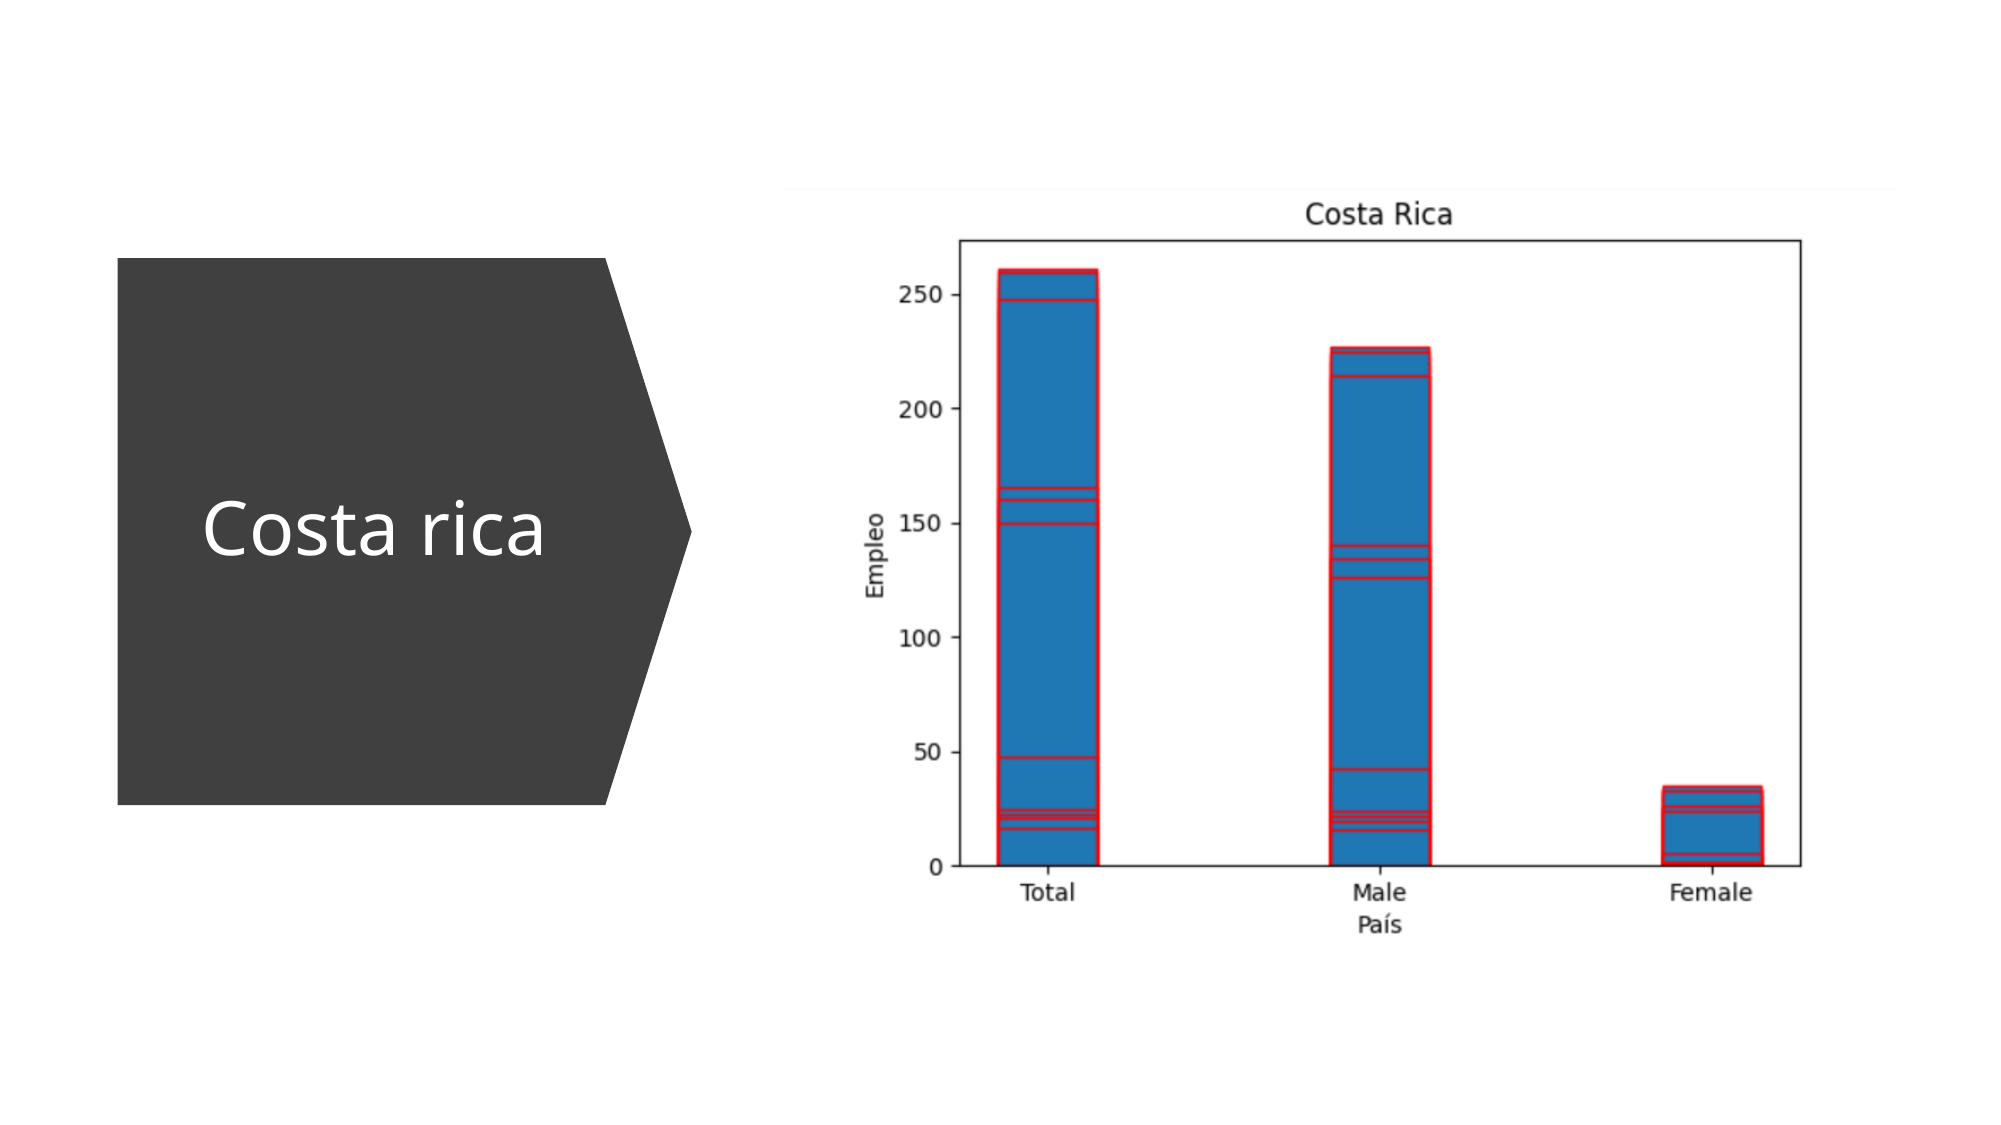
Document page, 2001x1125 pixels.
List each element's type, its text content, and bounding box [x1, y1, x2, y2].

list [783, 188, 1896, 937]
title Costa rica [168, 322, 601, 741]
text_box [116, 257, 693, 807]
